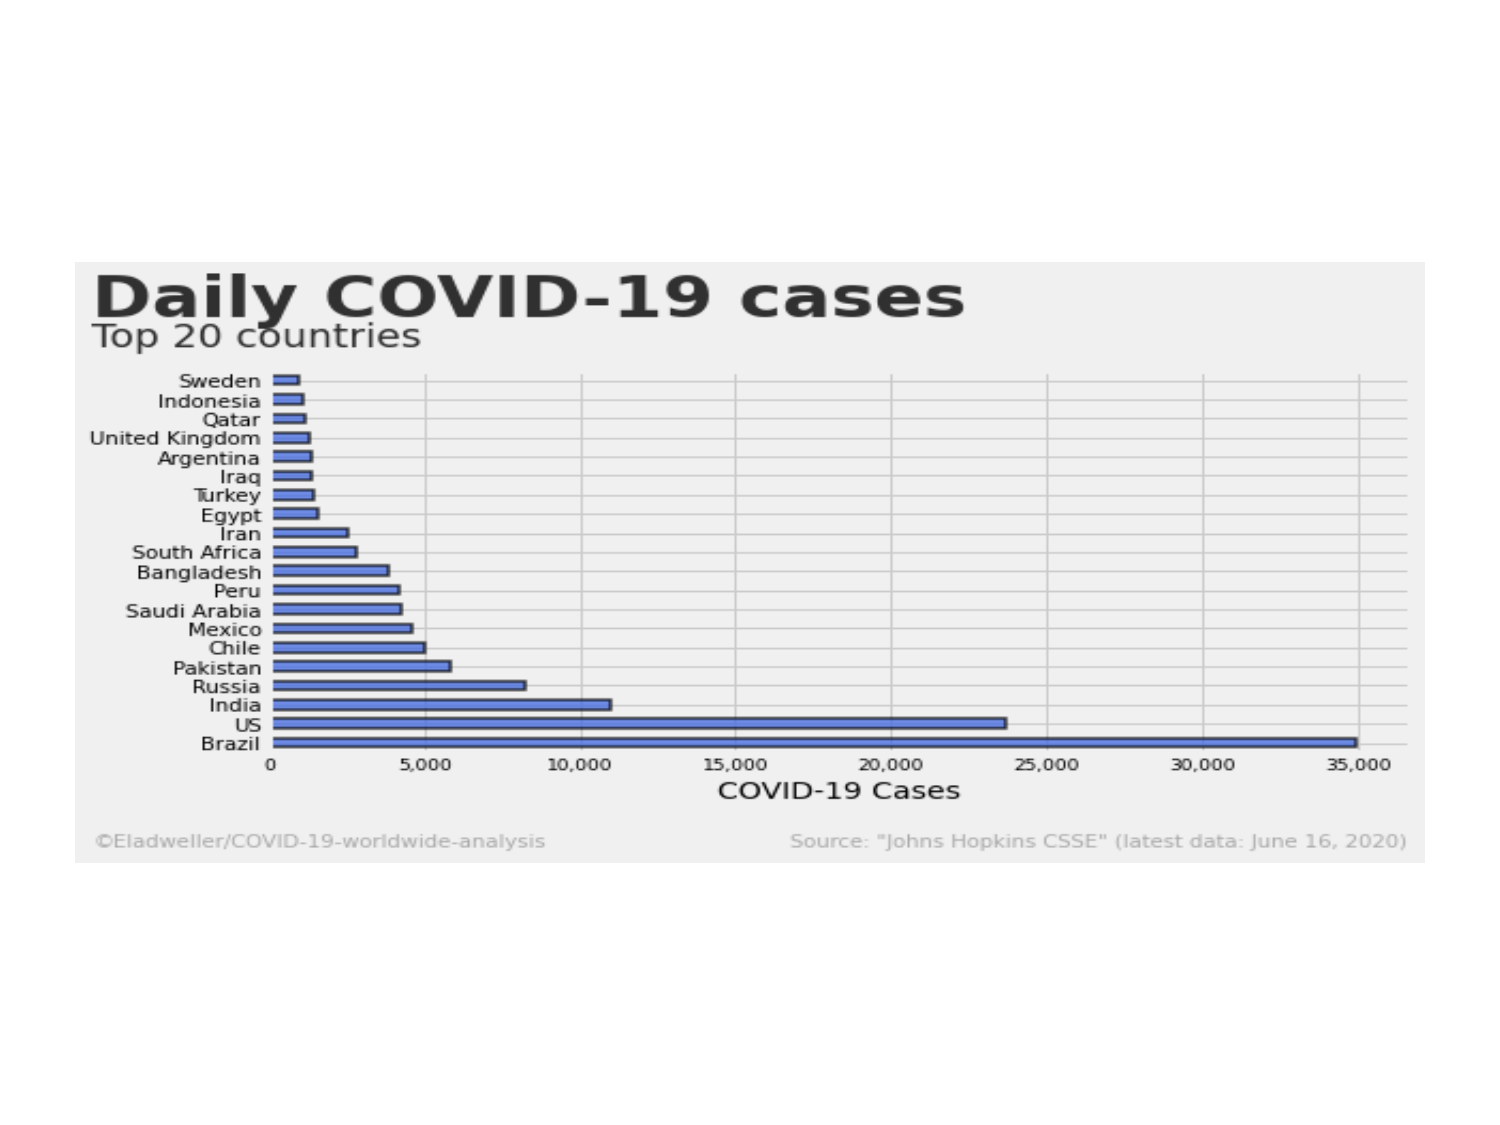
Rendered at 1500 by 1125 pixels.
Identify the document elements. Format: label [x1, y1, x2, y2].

picture [74, 262, 1426, 863]
